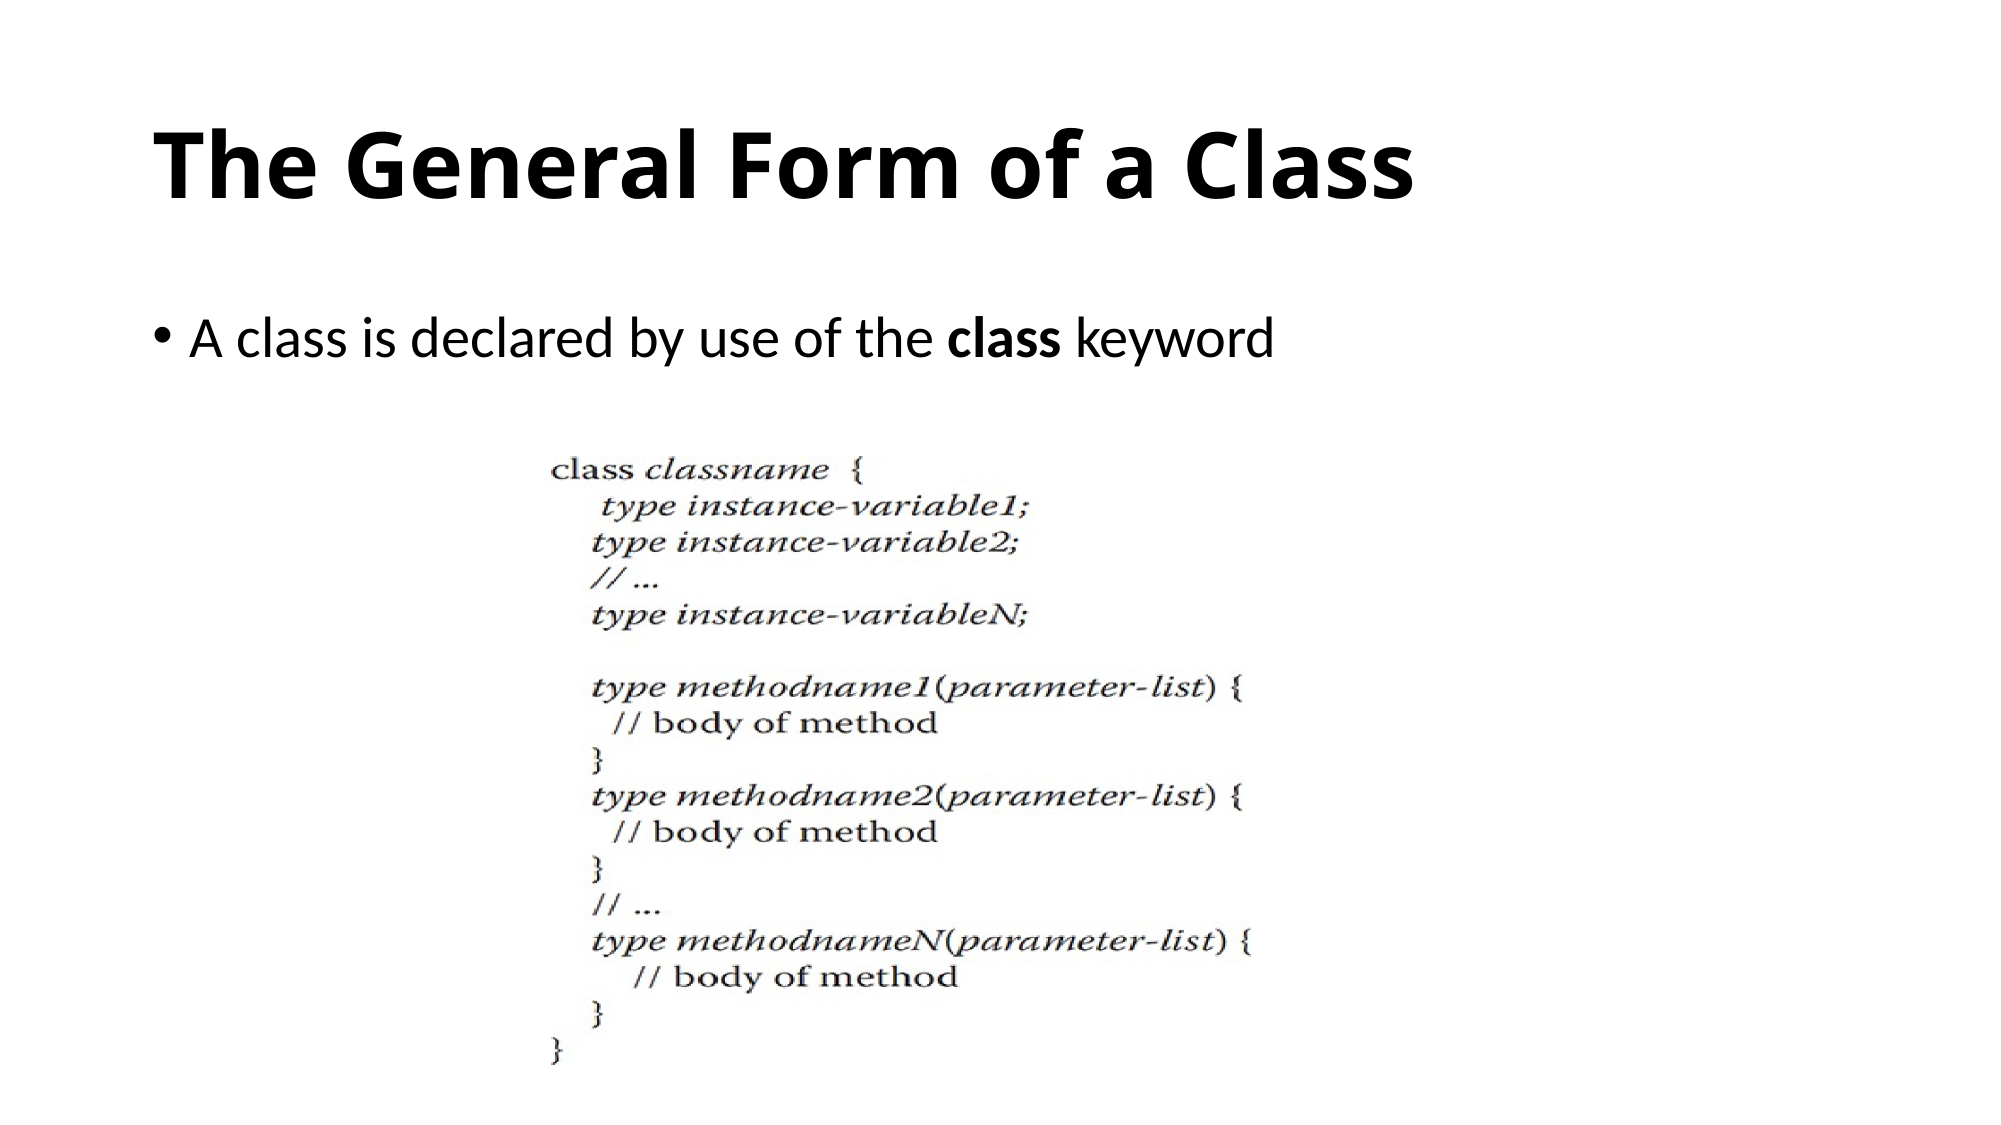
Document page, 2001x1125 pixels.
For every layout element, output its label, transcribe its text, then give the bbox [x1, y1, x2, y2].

title The General Form of a Class [137, 59, 1863, 278]
list A class is declared by use of the class keyword [137, 299, 1863, 1014]
picture [492, 444, 1356, 1083]
